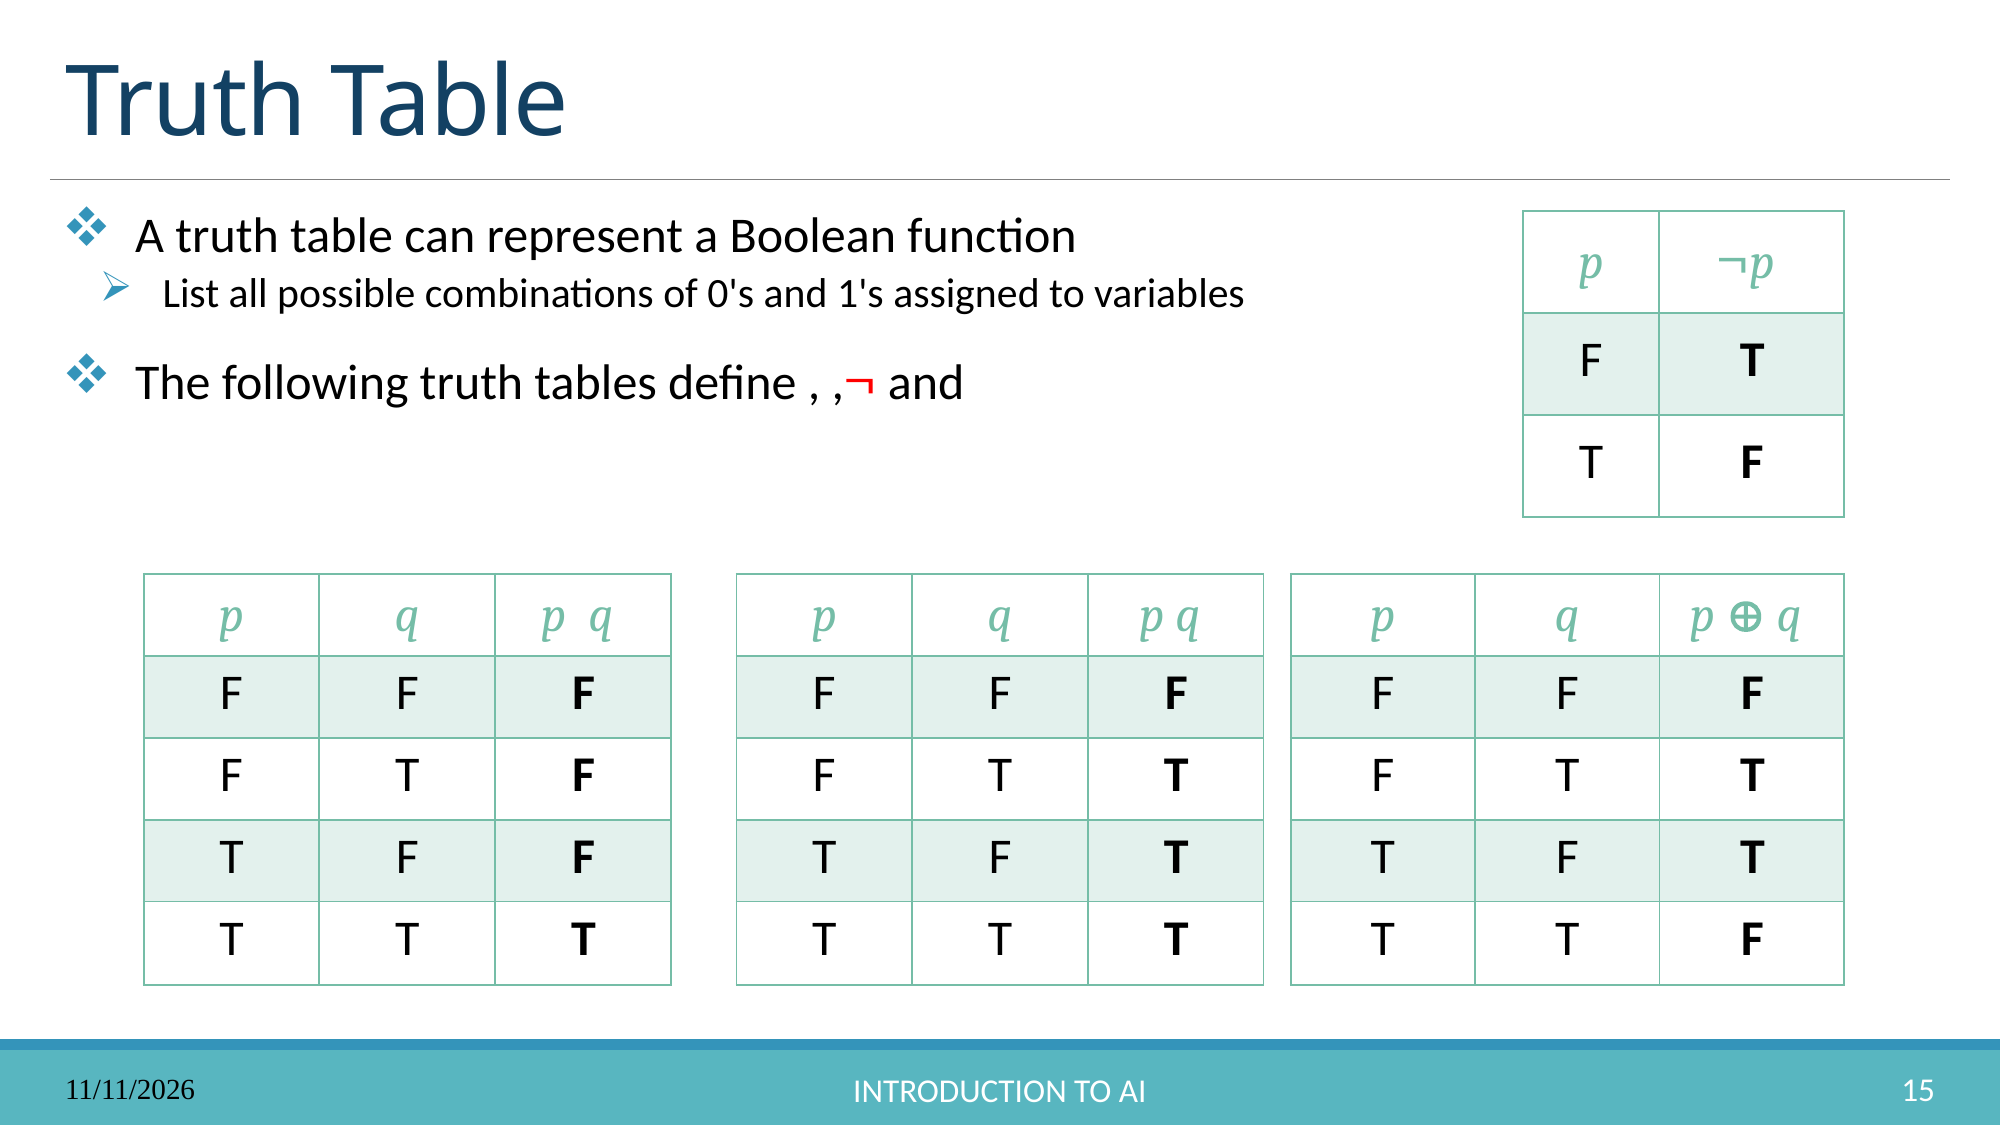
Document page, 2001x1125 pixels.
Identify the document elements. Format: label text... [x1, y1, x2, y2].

table_header p [1660, 212, 1843, 312]
table_header p  q [1660, 575, 1843, 655]
table_cell F [1660, 902, 1843, 984]
table_header p [1524, 212, 1658, 312]
footer Introduction to AI [604, 1059, 1396, 1120]
table_cell T [1292, 821, 1474, 901]
table_header p [1292, 575, 1474, 655]
table_cell T [1292, 902, 1474, 984]
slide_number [50, 1057, 456, 1118]
slide_number 15 [1734, 1057, 1950, 1118]
table_cell F [1292, 739, 1474, 819]
title Truth Table [50, 47, 1950, 163]
table_cell T [1476, 902, 1659, 984]
table_cell F [1476, 657, 1659, 737]
table_cell F [1660, 416, 1843, 516]
table_cell T [1660, 821, 1843, 901]
table_cell F [1292, 657, 1474, 737]
table_cell T [1476, 739, 1659, 819]
table_cell T [1524, 416, 1658, 516]
table_cell T [1660, 314, 1843, 414]
table_cell F [1476, 821, 1659, 901]
table_cell F [1660, 657, 1843, 737]
table_cell F [1524, 314, 1658, 414]
table_cell T [1660, 739, 1843, 819]
table_header q [1476, 575, 1659, 655]
